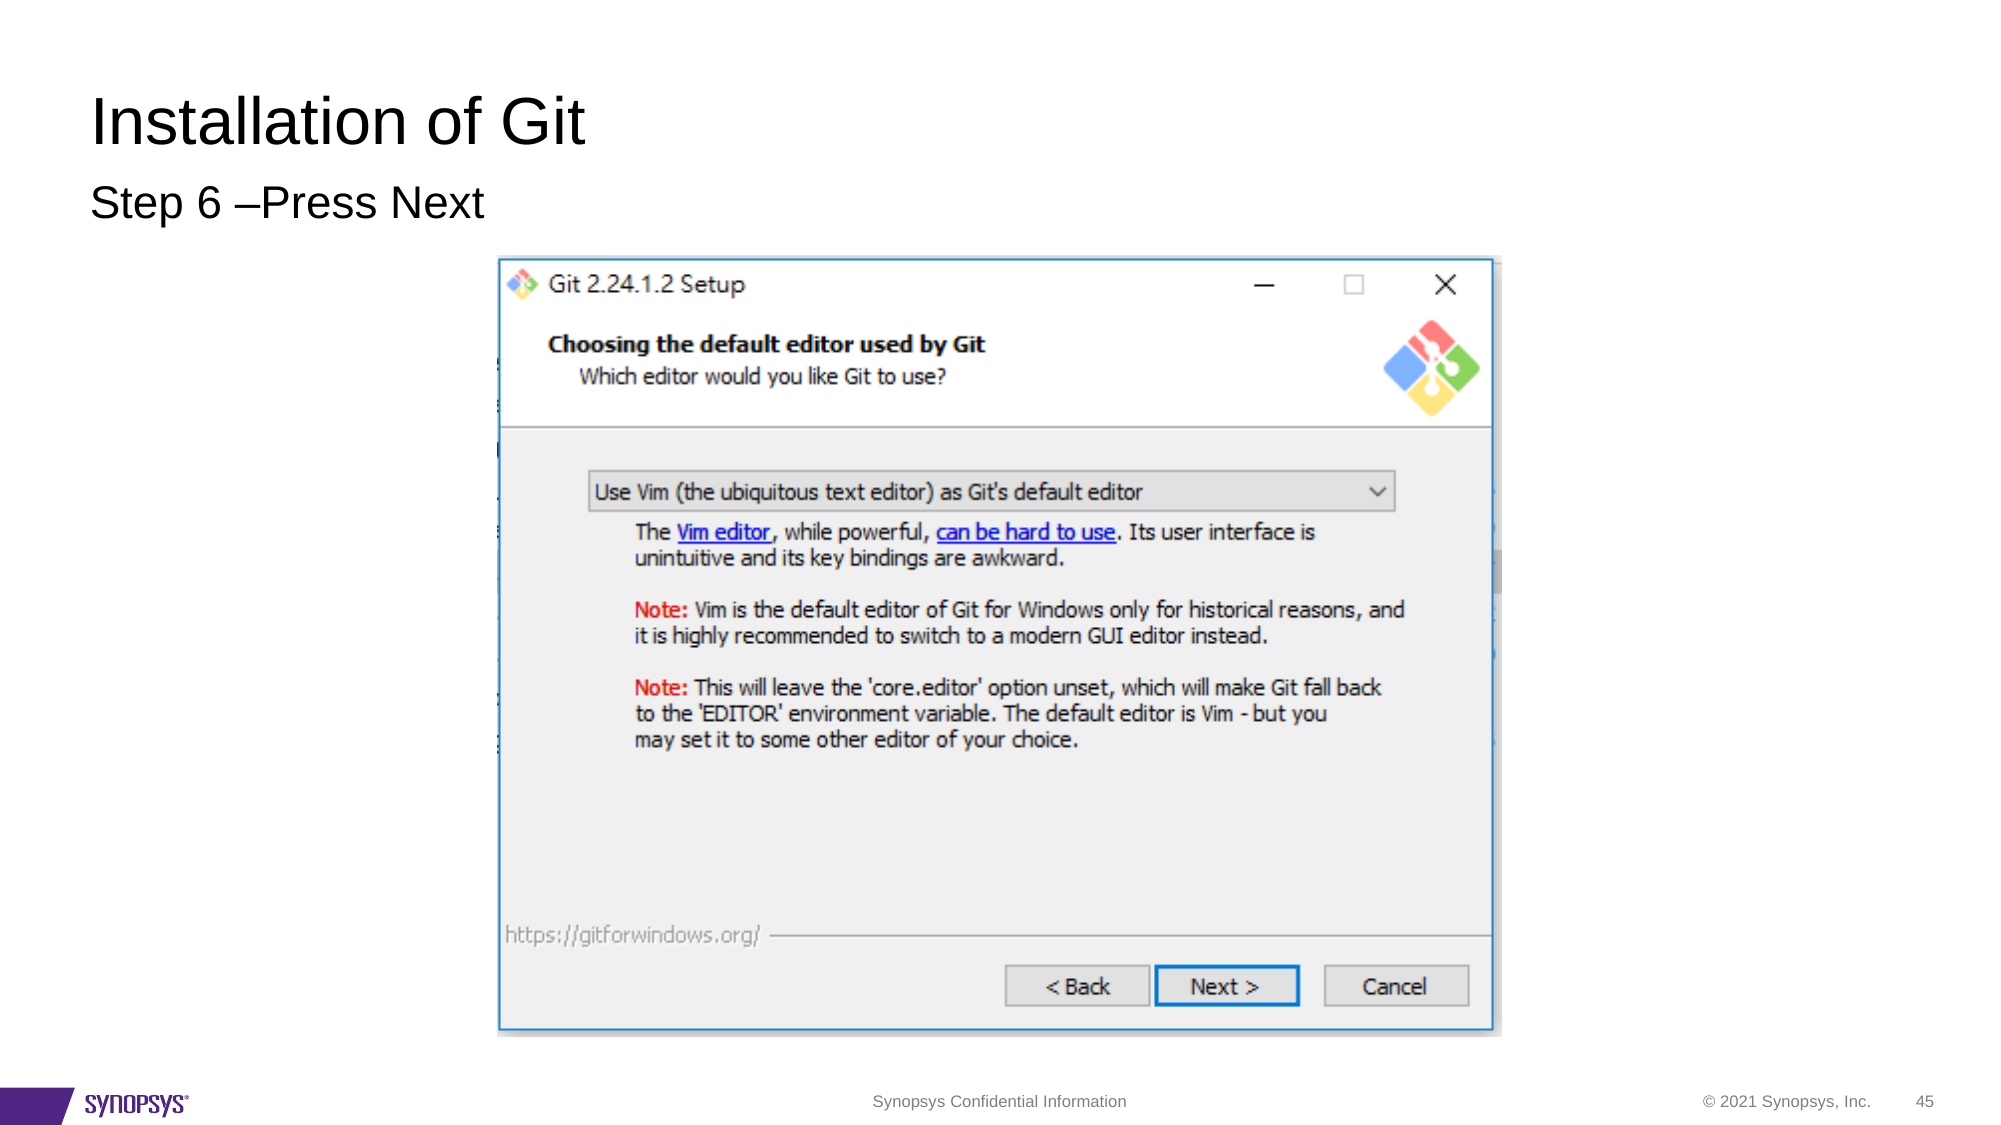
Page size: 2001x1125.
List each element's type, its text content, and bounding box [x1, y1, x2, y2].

title Installation of Git [75, 0, 1926, 165]
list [497, 255, 1502, 1037]
list Step 6 –Press Next [74, 164, 1925, 225]
